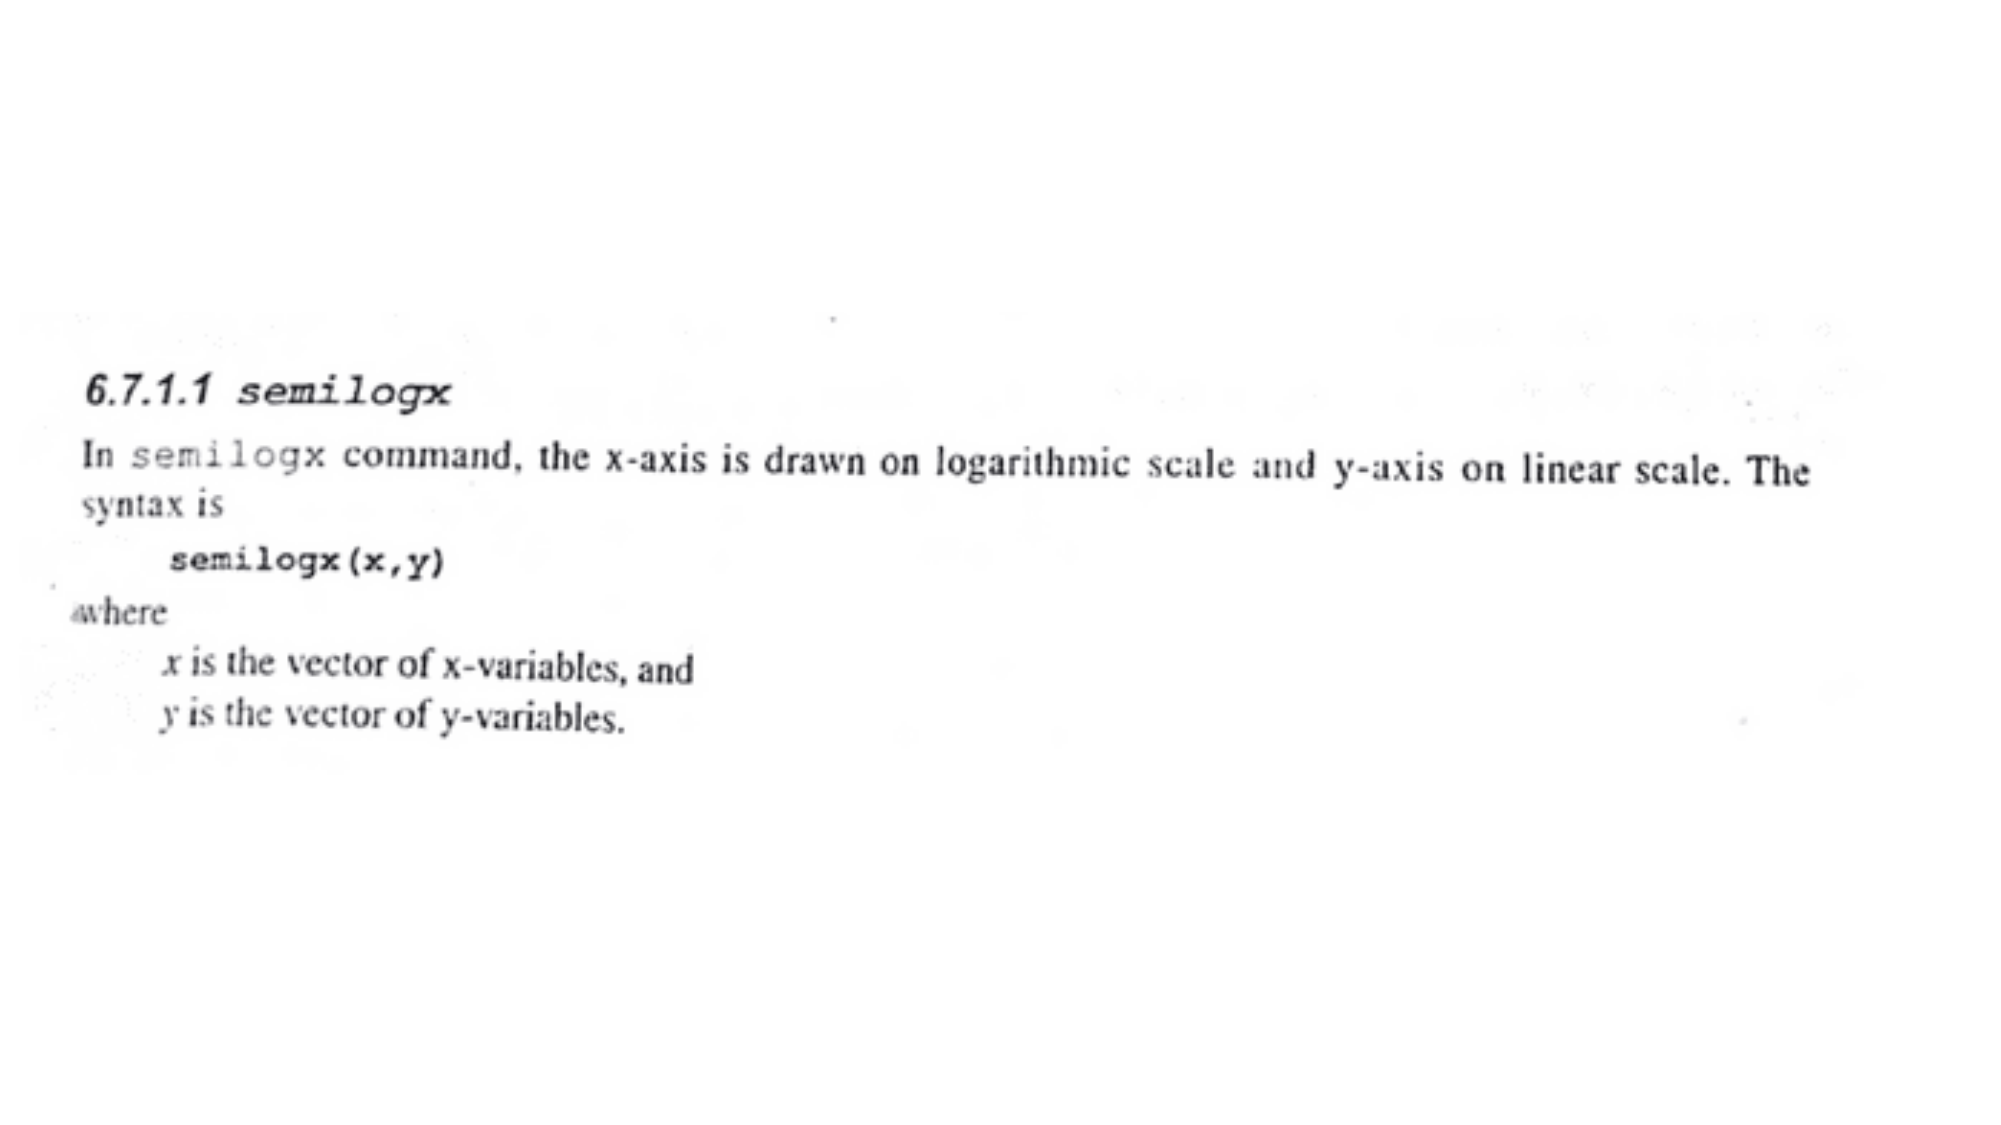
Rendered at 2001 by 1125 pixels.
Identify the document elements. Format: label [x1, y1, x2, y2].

picture [19, 312, 1886, 815]
